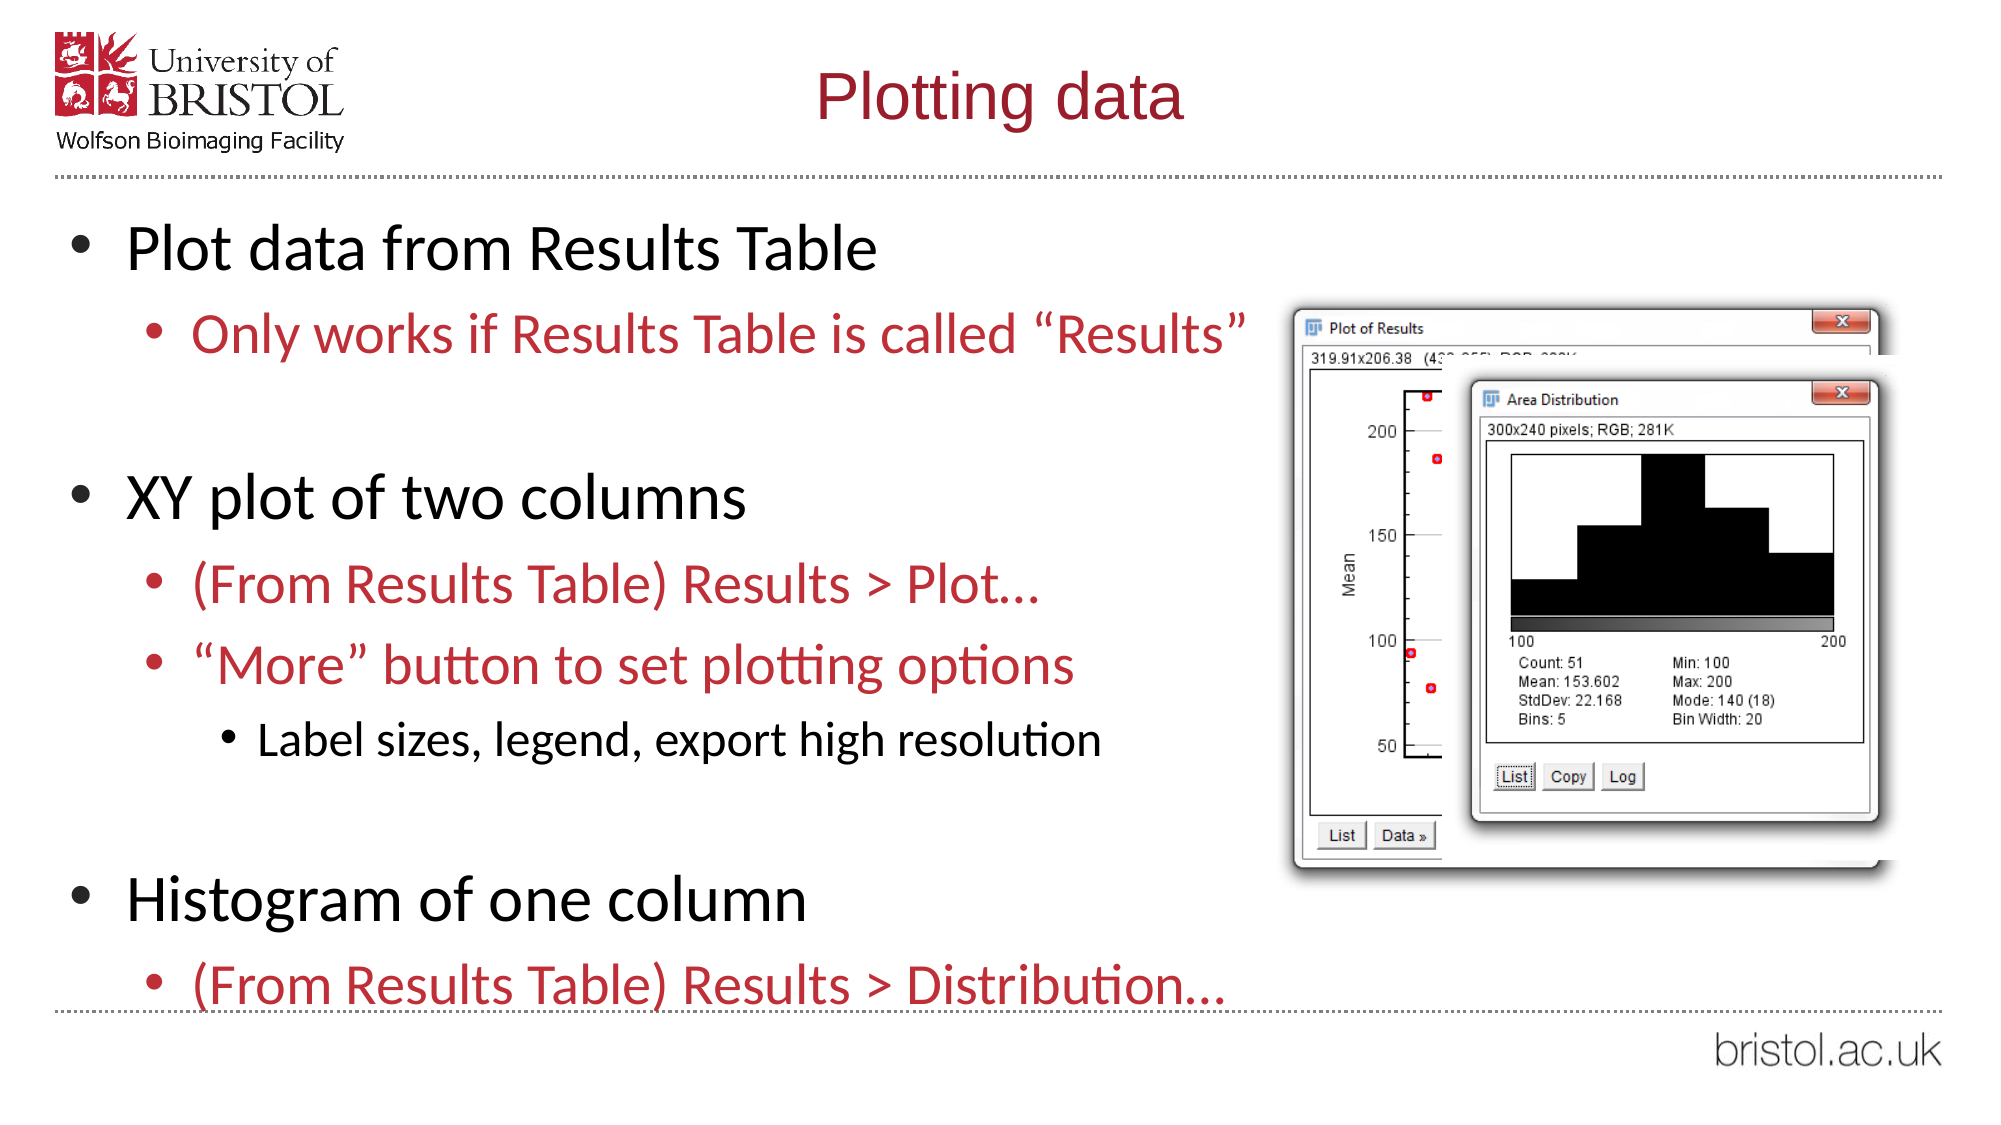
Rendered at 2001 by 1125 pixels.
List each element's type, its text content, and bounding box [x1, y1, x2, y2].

title Plotting data [396, 41, 1604, 140]
list Plot data from Results Table Only works if Results Table is called “Results” XY plot of two columns (From Results Table) Results > Plot… “More” button to set plotting options Label sizes, legend, export high resolution Histogram of one column (From Results Table) Results > Distribution… [55, 196, 1945, 1005]
picture [1700, 1023, 1945, 1080]
picture [1262, 290, 1941, 900]
picture [55, 32, 344, 153]
